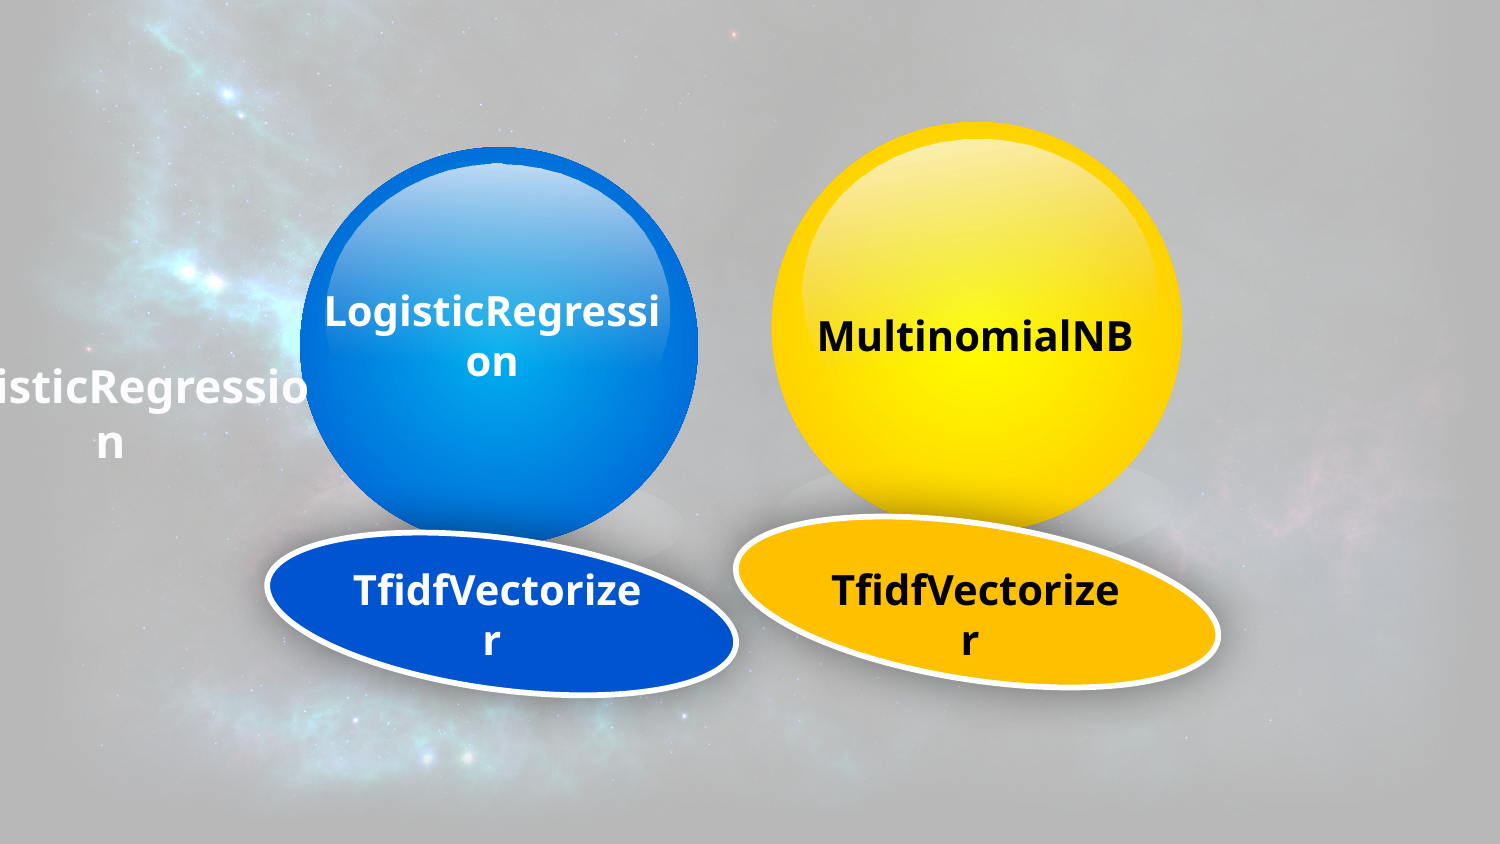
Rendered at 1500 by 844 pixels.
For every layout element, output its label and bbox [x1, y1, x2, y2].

picture [0, 0, 1500, 844]
text_box [646, 84, 1252, 769]
